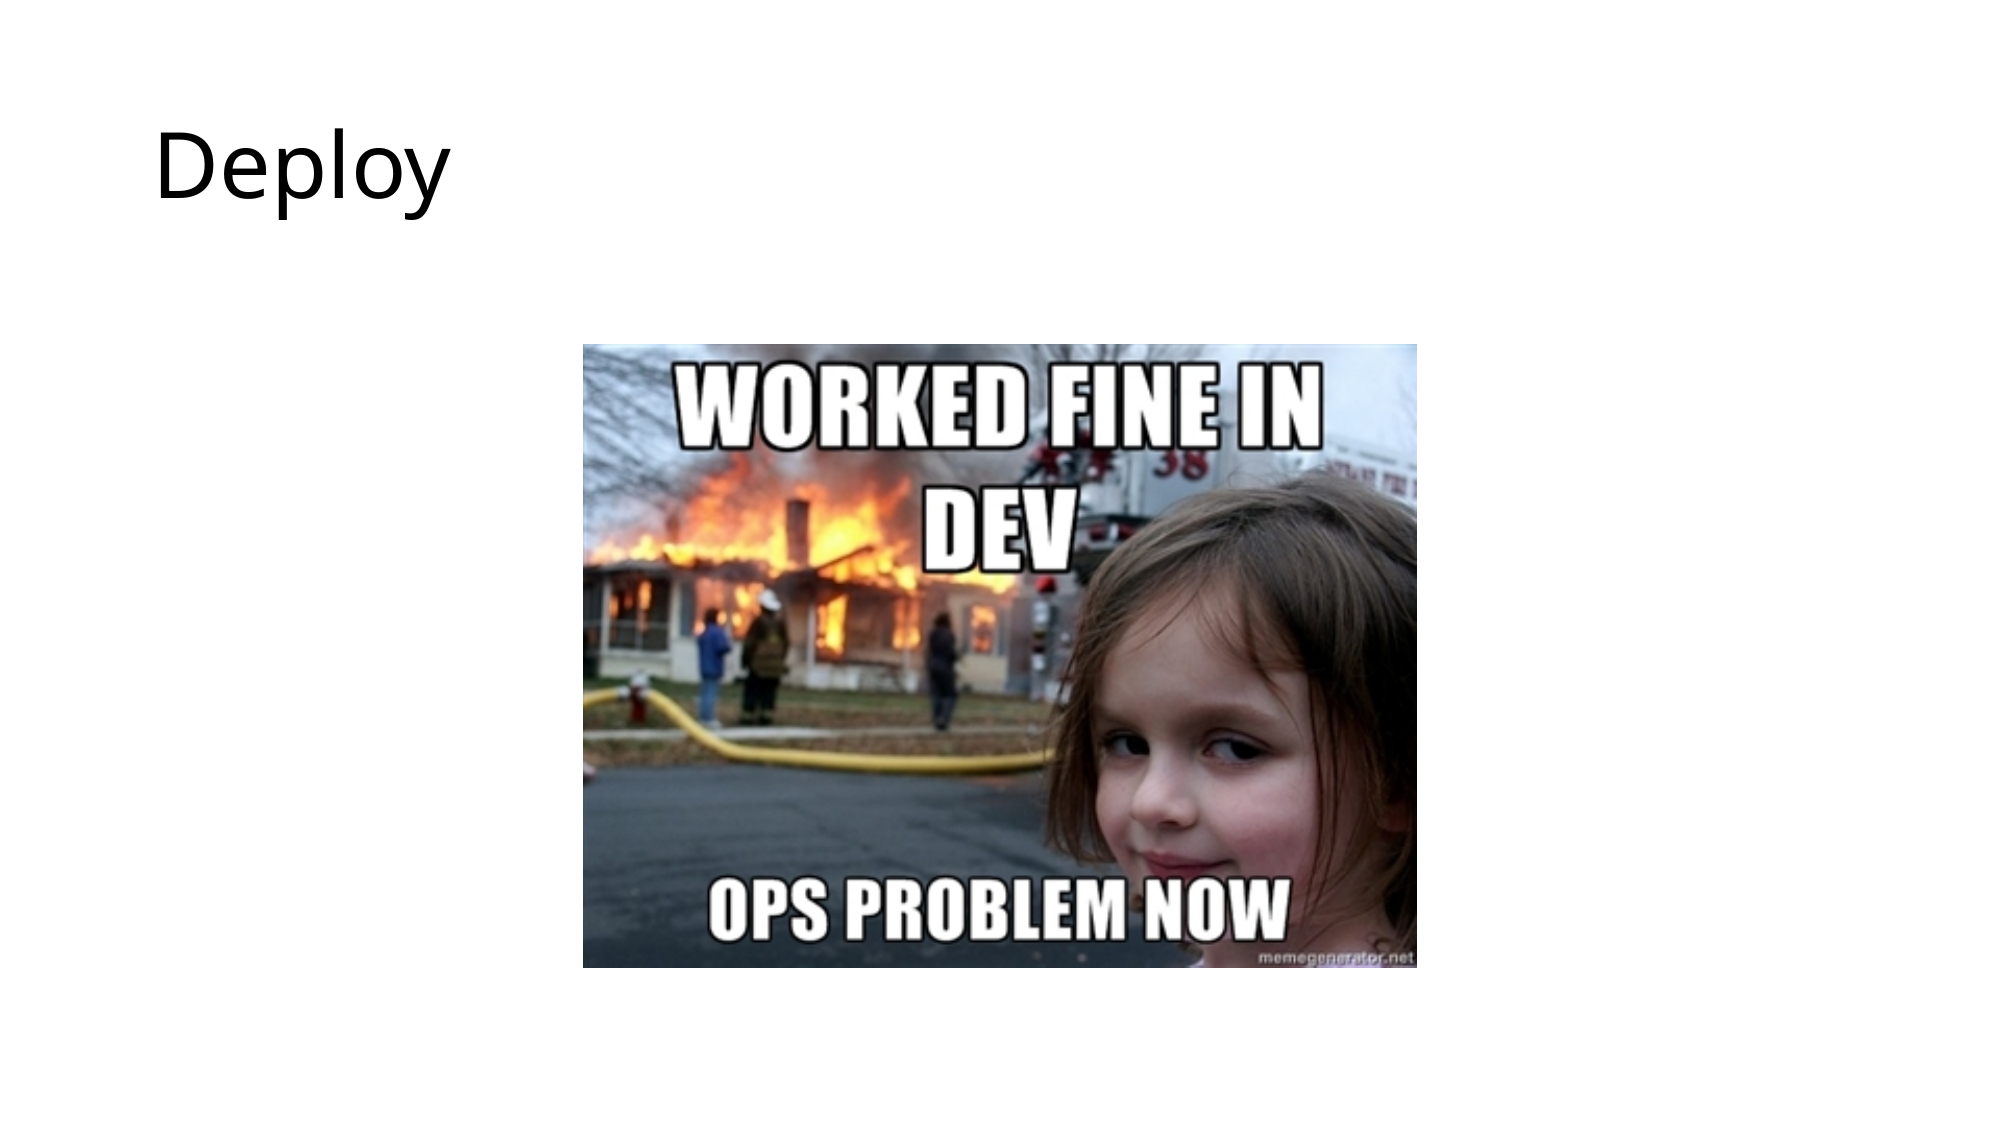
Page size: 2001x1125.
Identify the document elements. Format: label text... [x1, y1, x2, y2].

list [583, 344, 1417, 968]
title Deploy [137, 59, 1863, 278]
